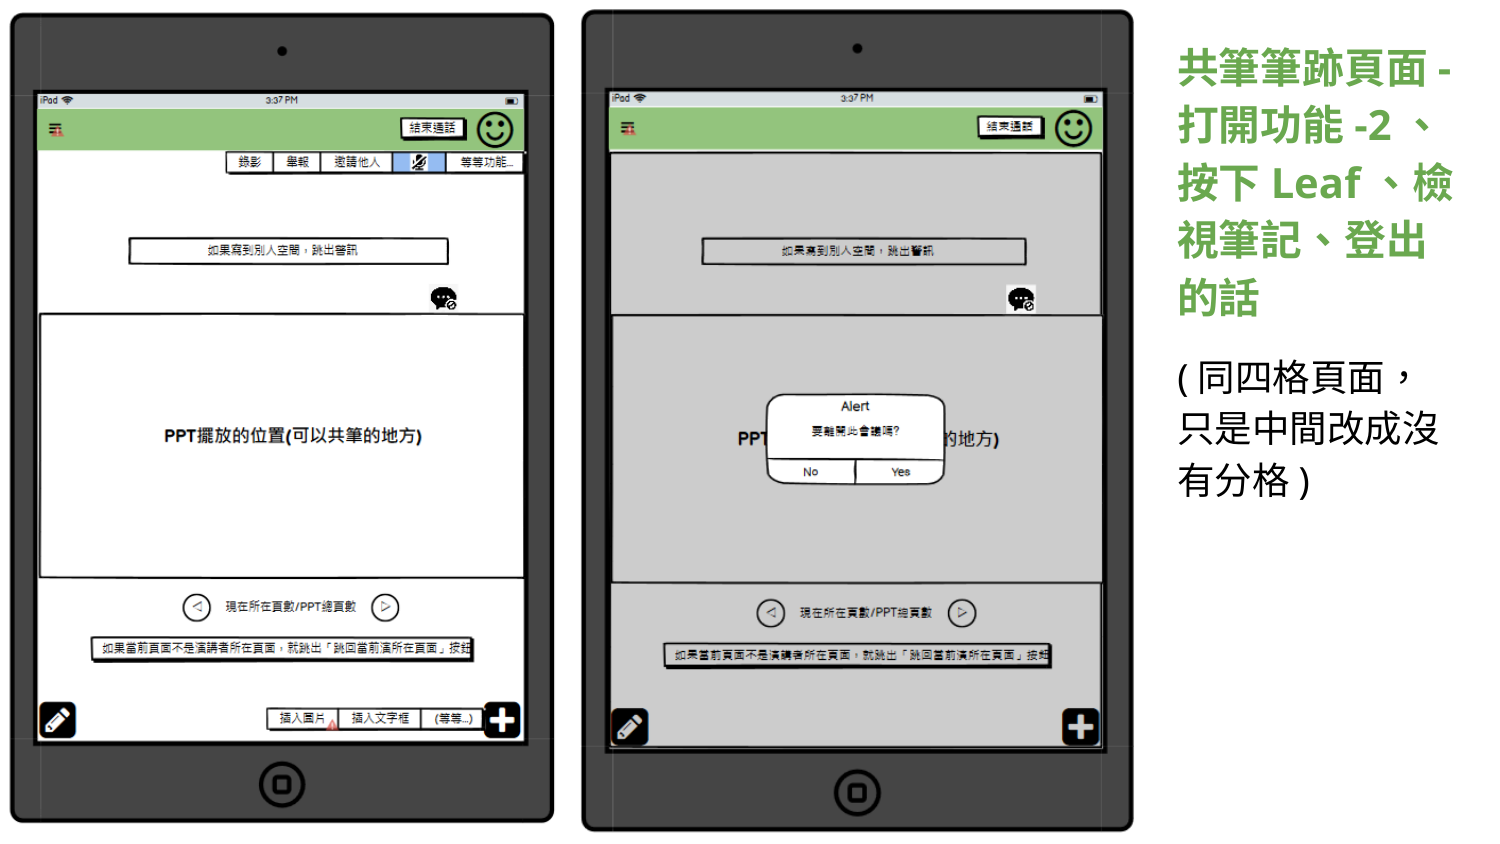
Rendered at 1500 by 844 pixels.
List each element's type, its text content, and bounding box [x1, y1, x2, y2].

picture [0, 0, 1151, 844]
list 共筆筆跡頁面-打開功能-2、按下Leaf、檢視筆記、登出的話 (同四格頁面，只是中間改成沒有分格) [1162, 18, 1470, 823]
